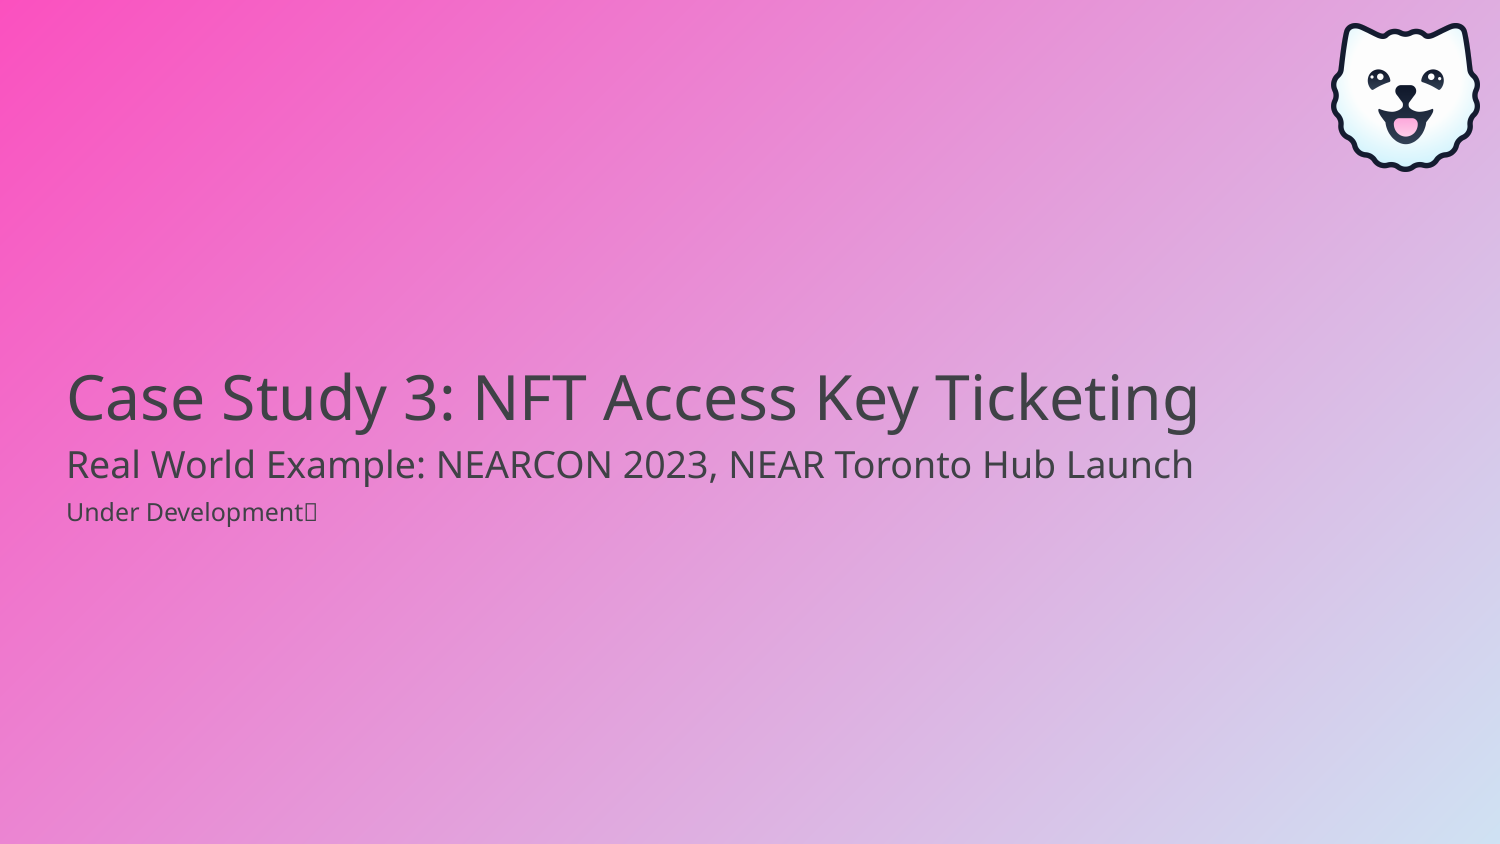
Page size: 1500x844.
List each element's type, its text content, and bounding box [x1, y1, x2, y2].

picture [1331, 23, 1480, 172]
title Case Study 3: NFT Access Key Ticketing Real World Example: NEARCON 2023, NEAR Toronto Hub Launch [51, 267, 1449, 576]
text_box Under Development👀 [51, 481, 817, 638]
